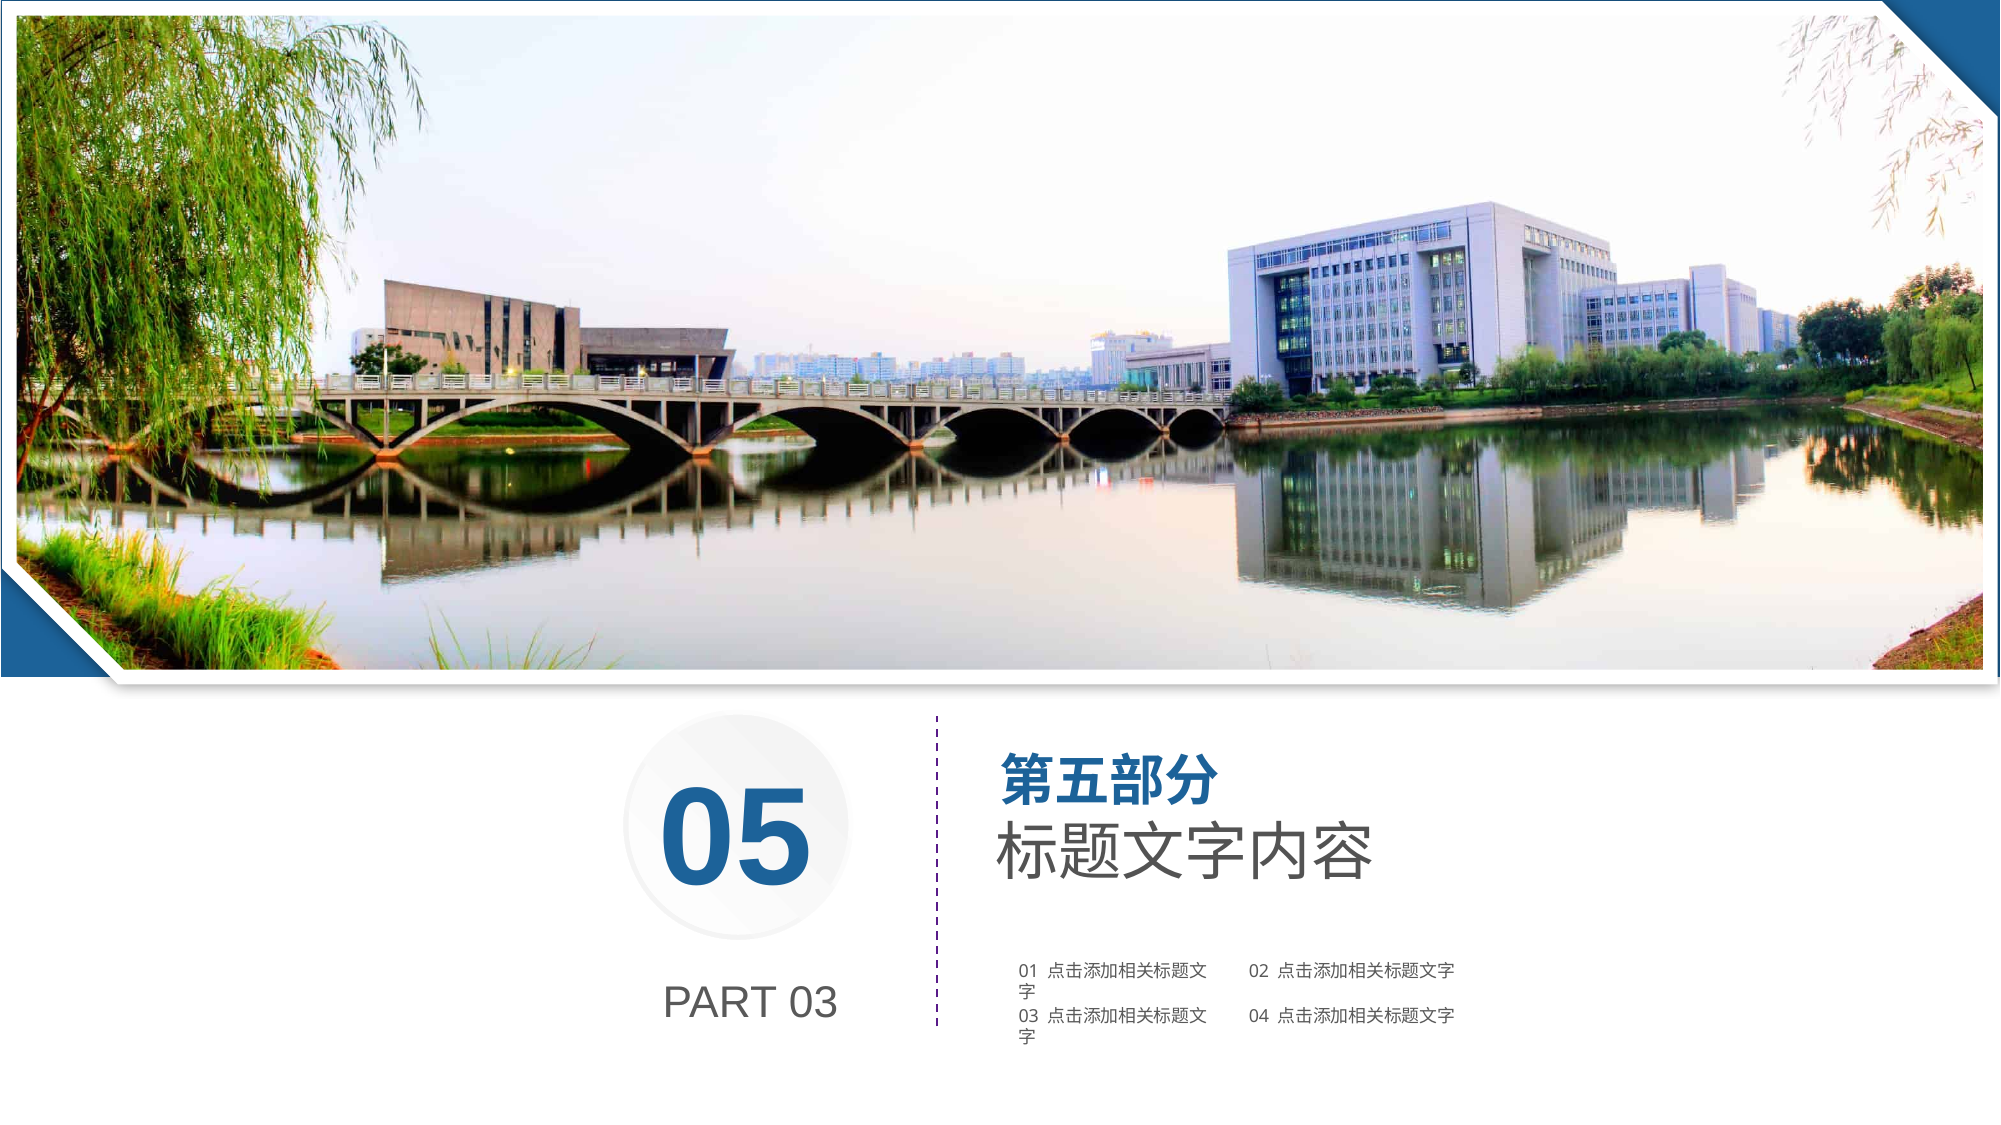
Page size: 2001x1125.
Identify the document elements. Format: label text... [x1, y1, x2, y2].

text_box 02 点击添加相关标题文字 [1235, 952, 1479, 988]
text_box 第五部分 标题文字内容 [966, 737, 1404, 895]
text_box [623, 709, 854, 940]
text_box 04 点击添加相关标题文字 [1235, 997, 1479, 1033]
text_box [1898, 0, 2000, 102]
picture [9, 8, 1991, 677]
text_box 03 点击添加相关标题文字 [1005, 997, 1238, 1054]
text_box 01 点击添加相关标题文字 [1005, 952, 1238, 997]
text_box [0, 582, 96, 678]
text_box PART 03 [662, 972, 861, 1026]
